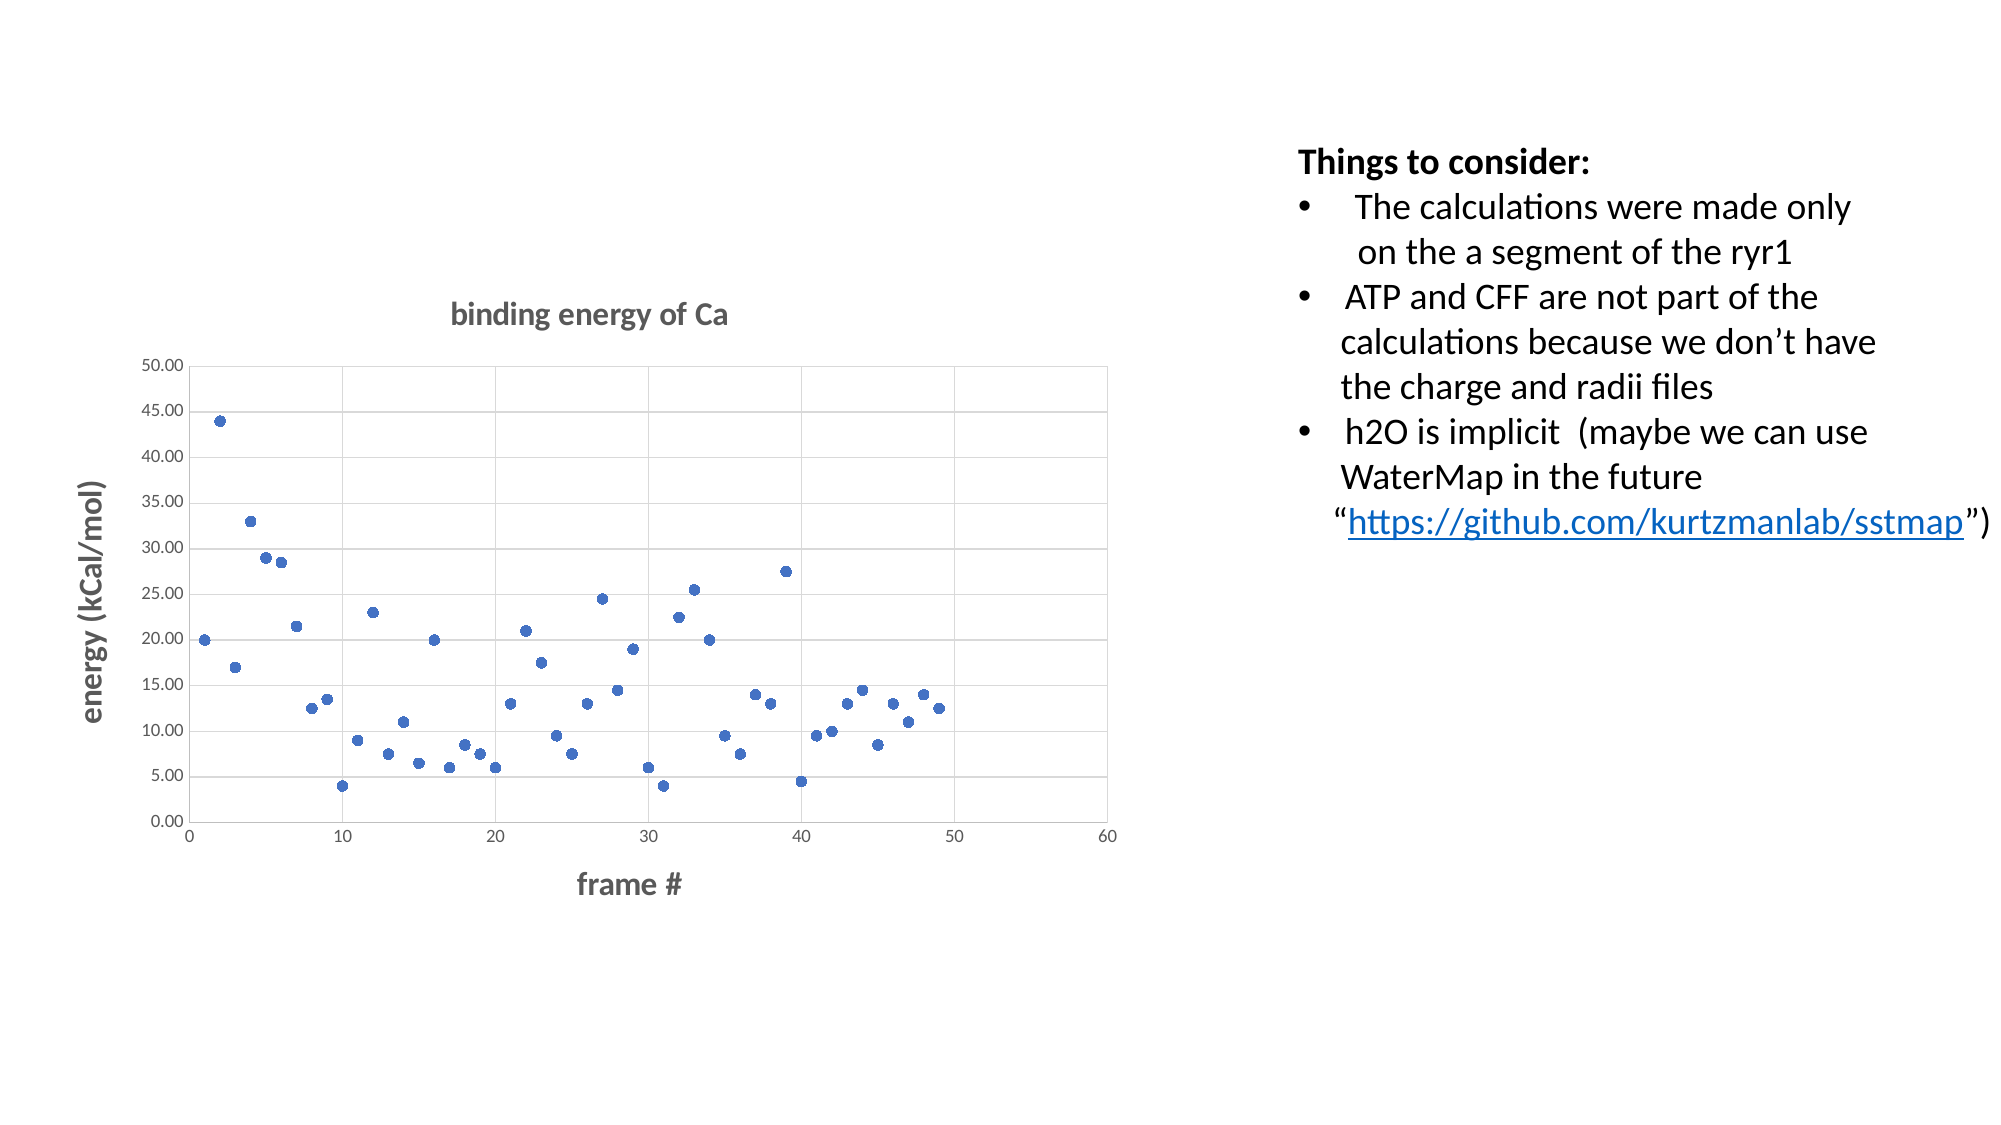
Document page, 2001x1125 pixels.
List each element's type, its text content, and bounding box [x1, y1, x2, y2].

text_box Things to consider: The calculations were made only on the a segment of the ryr1 ATP and CFF are not part of the calculations because we don’t have the charge and radii files h2O is implicit (maybe we can use WaterMap in the future “https://github.com/kurtzmanlab/sstmap”) [1283, 130, 2000, 640]
chart [39, 269, 1139, 939]
